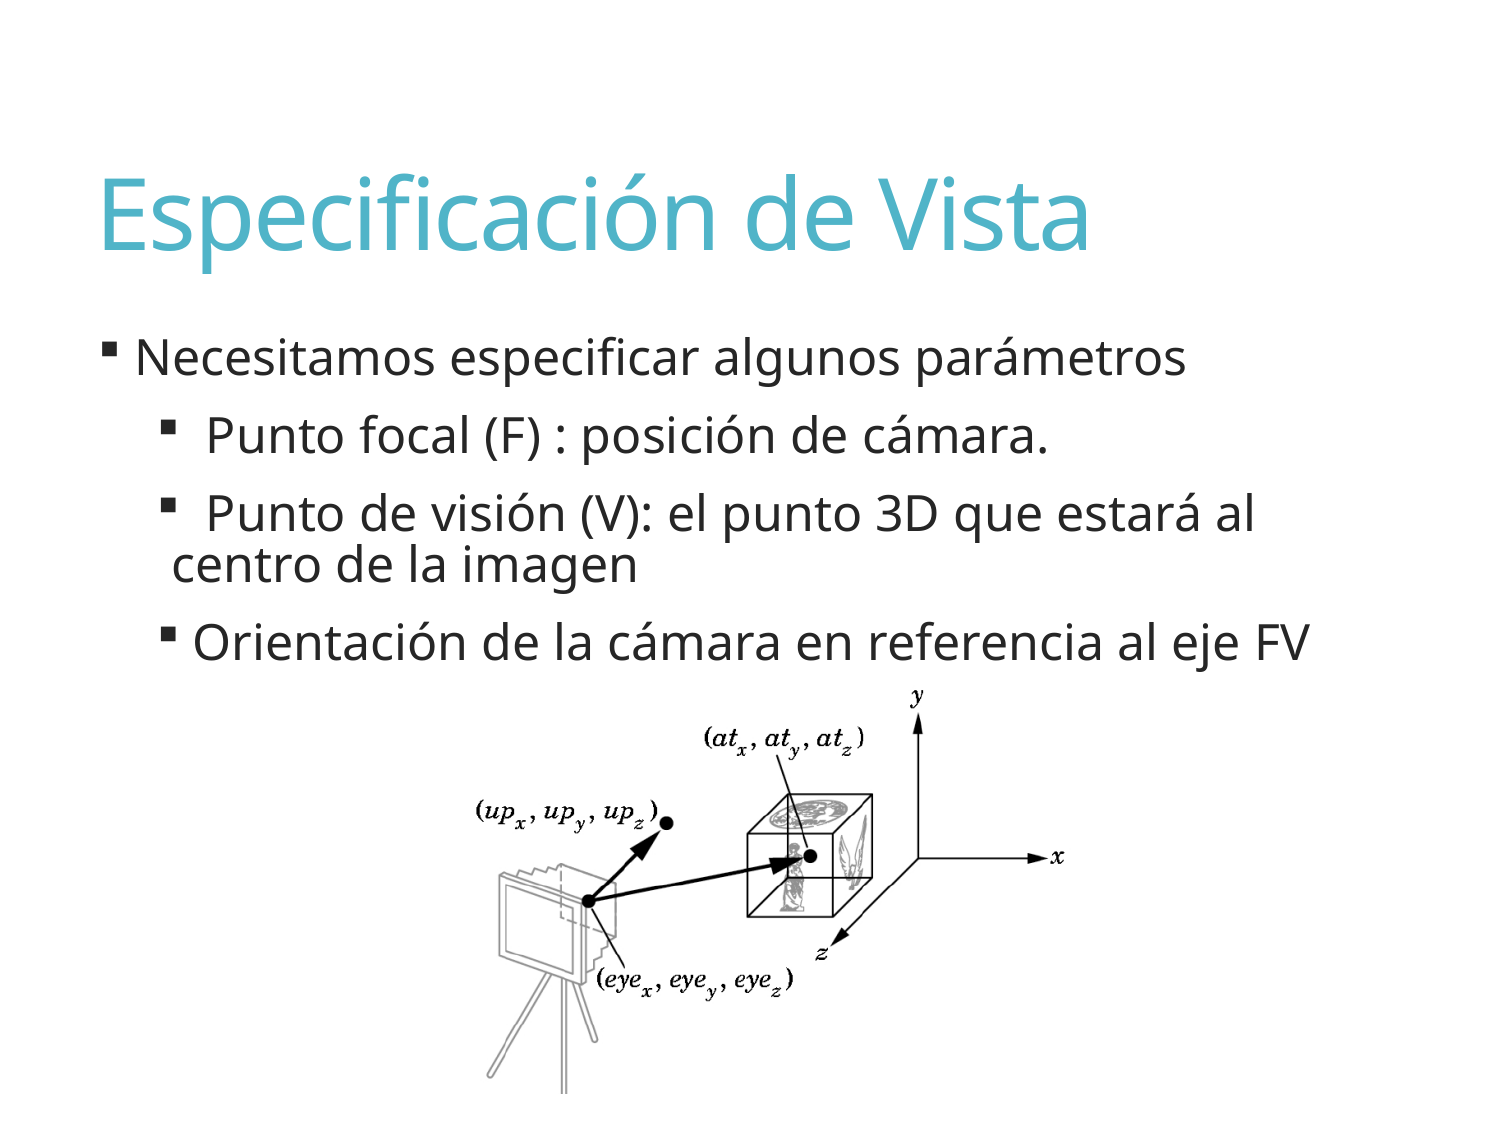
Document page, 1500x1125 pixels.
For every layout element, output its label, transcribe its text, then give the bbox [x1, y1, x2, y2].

title Especificación de Vista [80, 81, 1407, 354]
list Necesitamos especificar algunos parámetros Punto focal (F) : posición de cámara. Punto de visión (V): el punto 3D que estará al centro de la imagen Orientación de la cámara en referencia al eje FV [83, 326, 1407, 945]
picture [446, 677, 1101, 1094]
